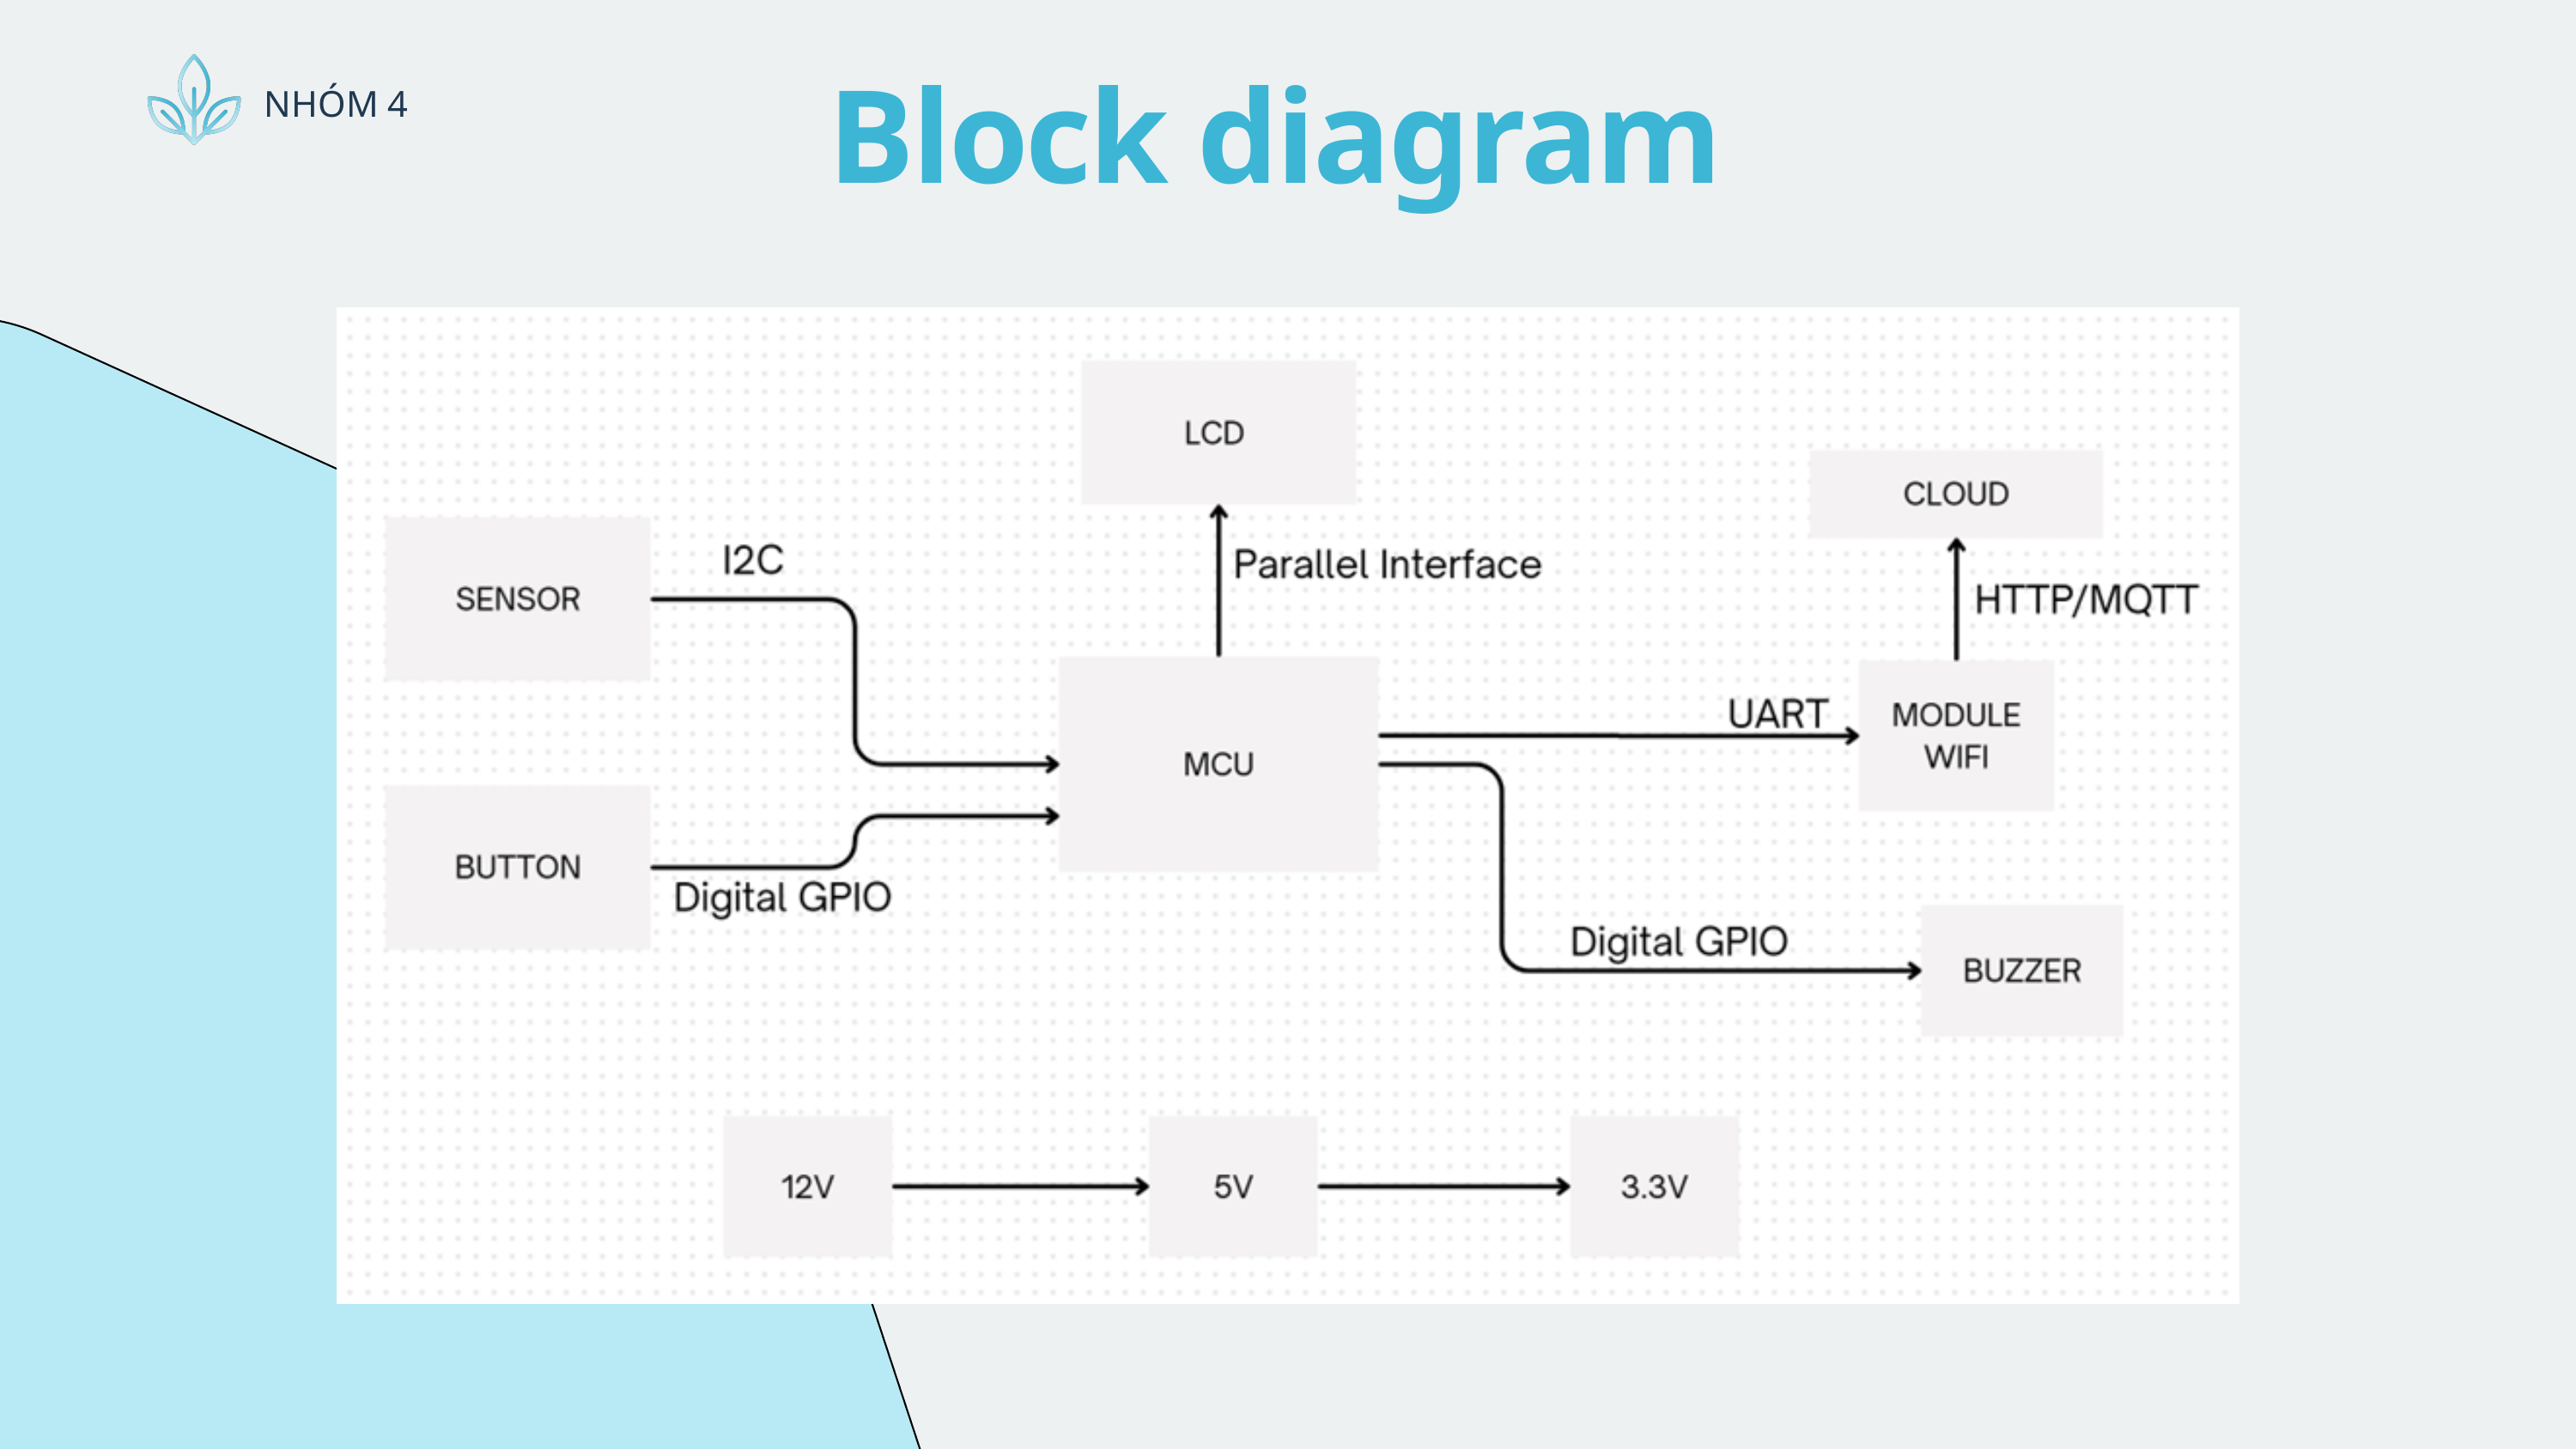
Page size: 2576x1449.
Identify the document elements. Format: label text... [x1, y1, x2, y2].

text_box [0, 504, 1020, 1449]
text_box [337, 307, 2239, 1304]
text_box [147, 54, 690, 145]
text_box Block diagram [828, 54, 2084, 209]
